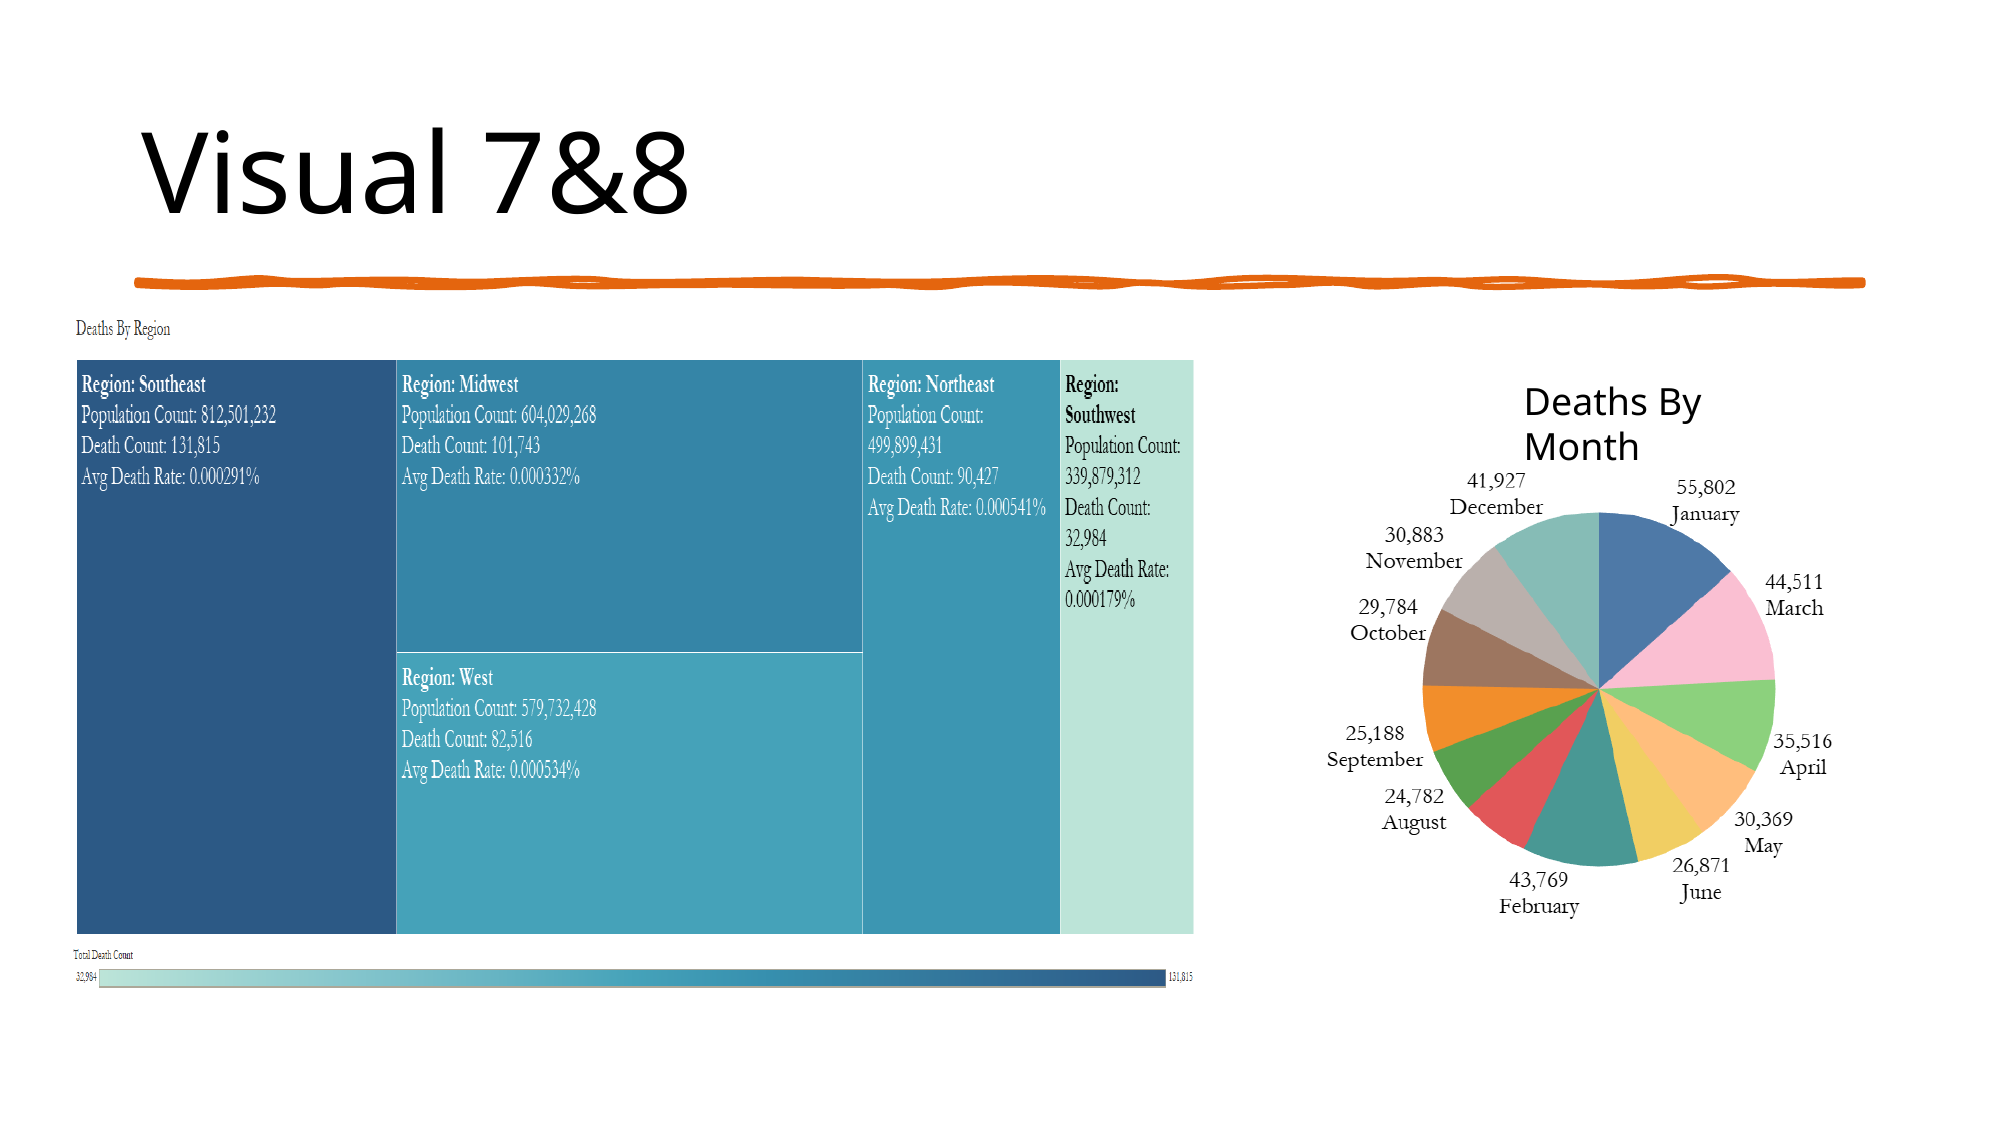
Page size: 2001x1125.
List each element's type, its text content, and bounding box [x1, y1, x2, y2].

picture [67, 293, 1200, 1004]
title Visual 7&8 [126, 59, 1851, 278]
text_box Deaths By Month [1508, 370, 1784, 460]
picture [1267, 460, 1933, 954]
